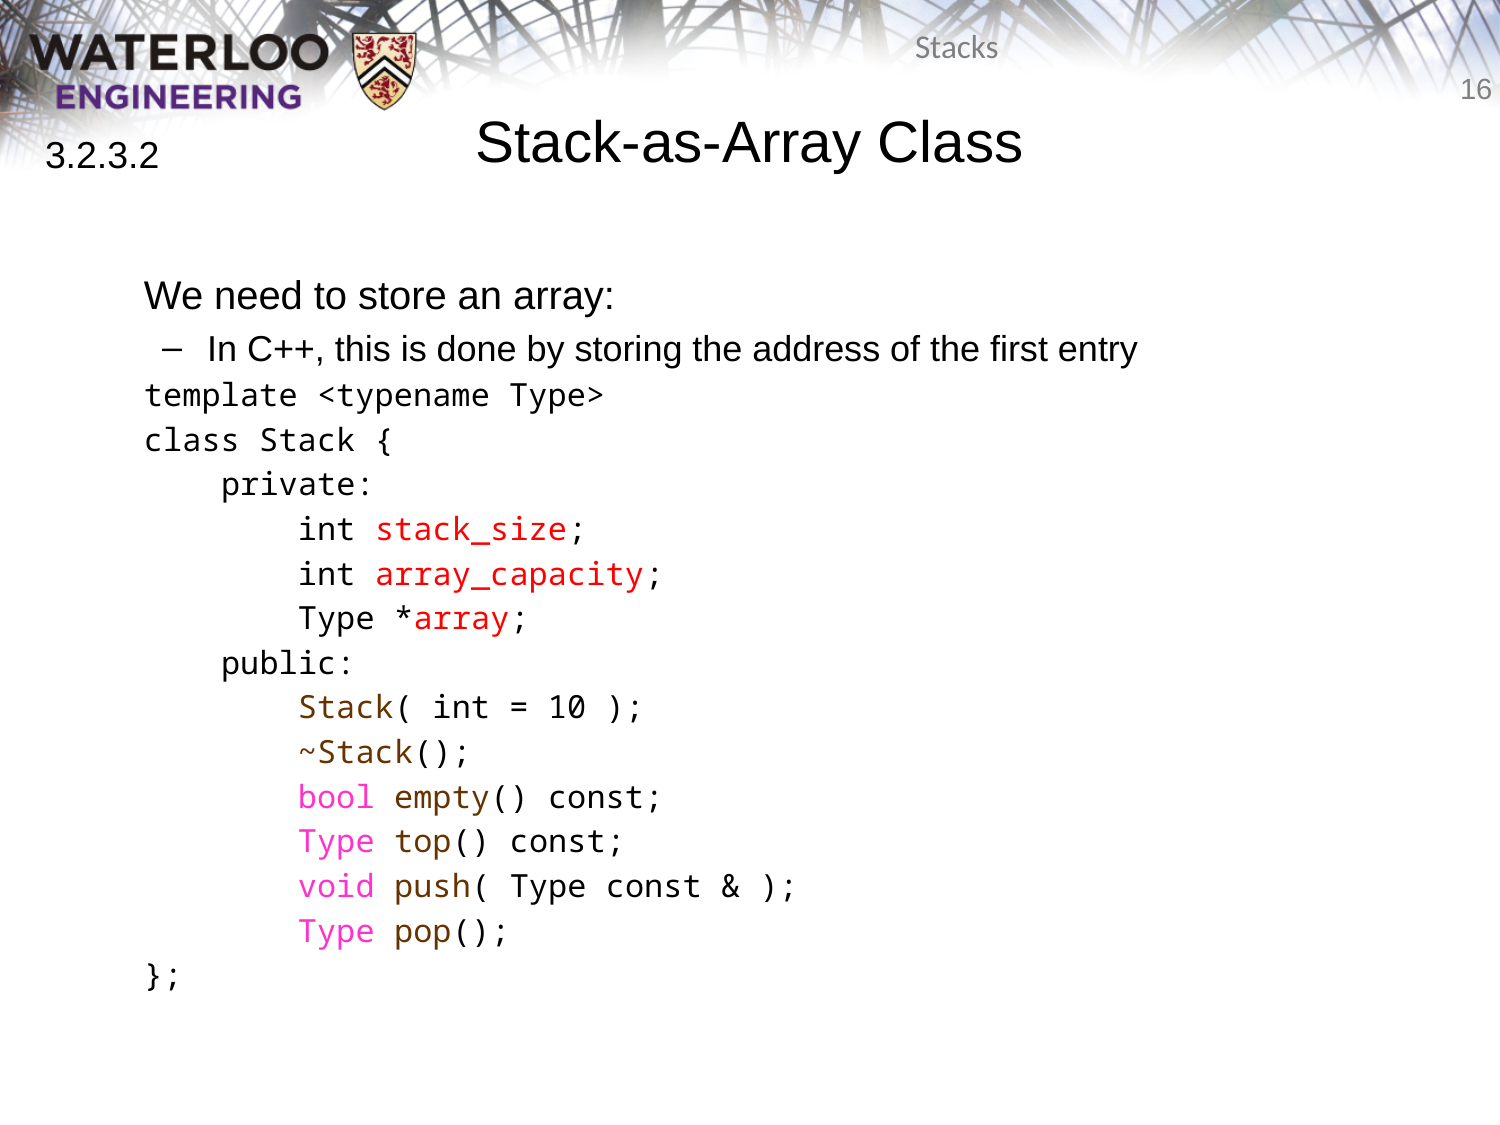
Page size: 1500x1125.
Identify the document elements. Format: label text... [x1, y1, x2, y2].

list We need to store an array: In C++, this is done by storing the address of the first entry template <typename Type> class Stack { private: int stack_size; int array_capacity; Type *array; public: Stack( int = 10 ); ~Stack(); bool empty() const; Type top() const; void push( Type const & ); Type pop(); }; [74, 262, 1426, 1006]
picture [0, 0, 1500, 1125]
text_box 3.2.3.2 [30, 124, 175, 184]
title Stack-as-Array Class [74, 44, 1426, 233]
